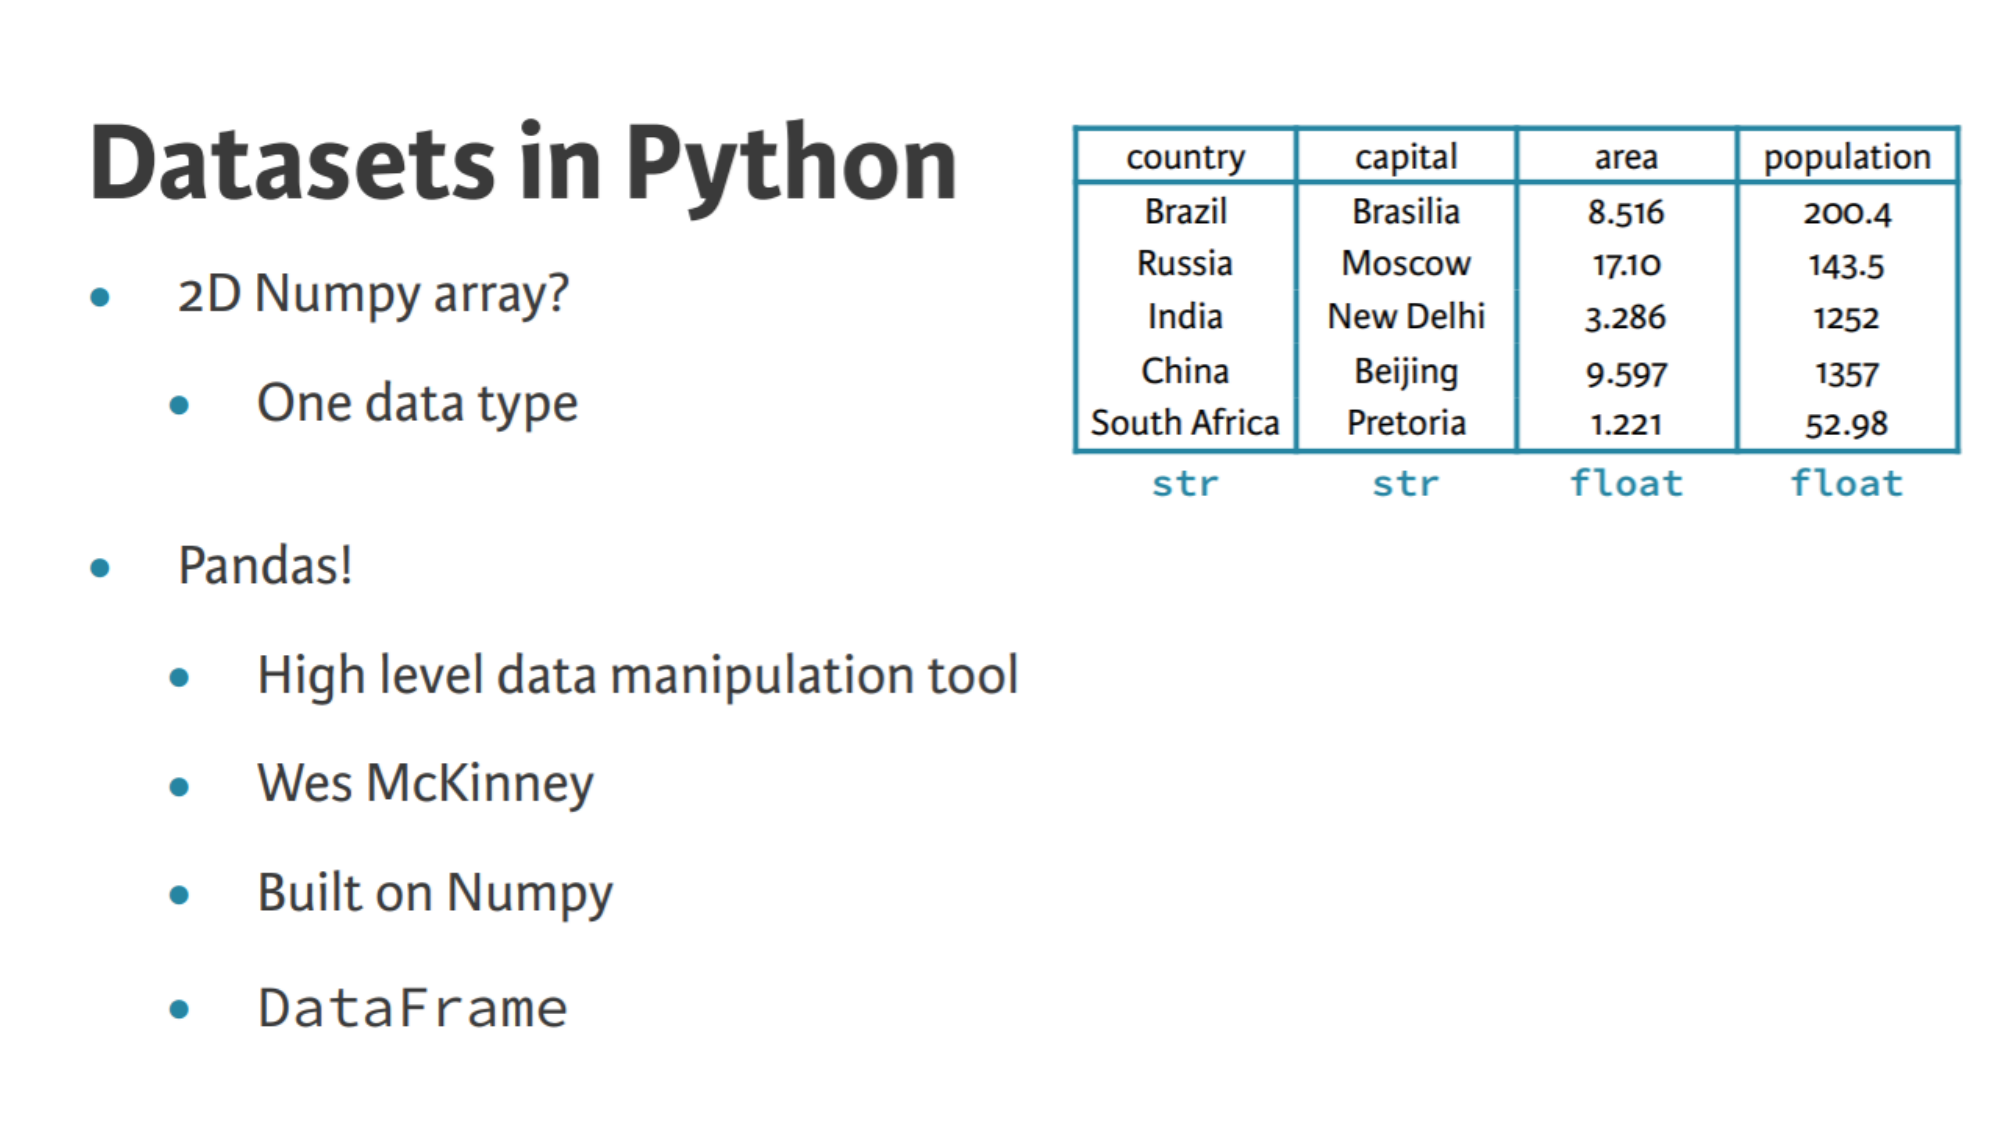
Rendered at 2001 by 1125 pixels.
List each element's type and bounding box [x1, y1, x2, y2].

picture [31, 75, 1969, 1050]
